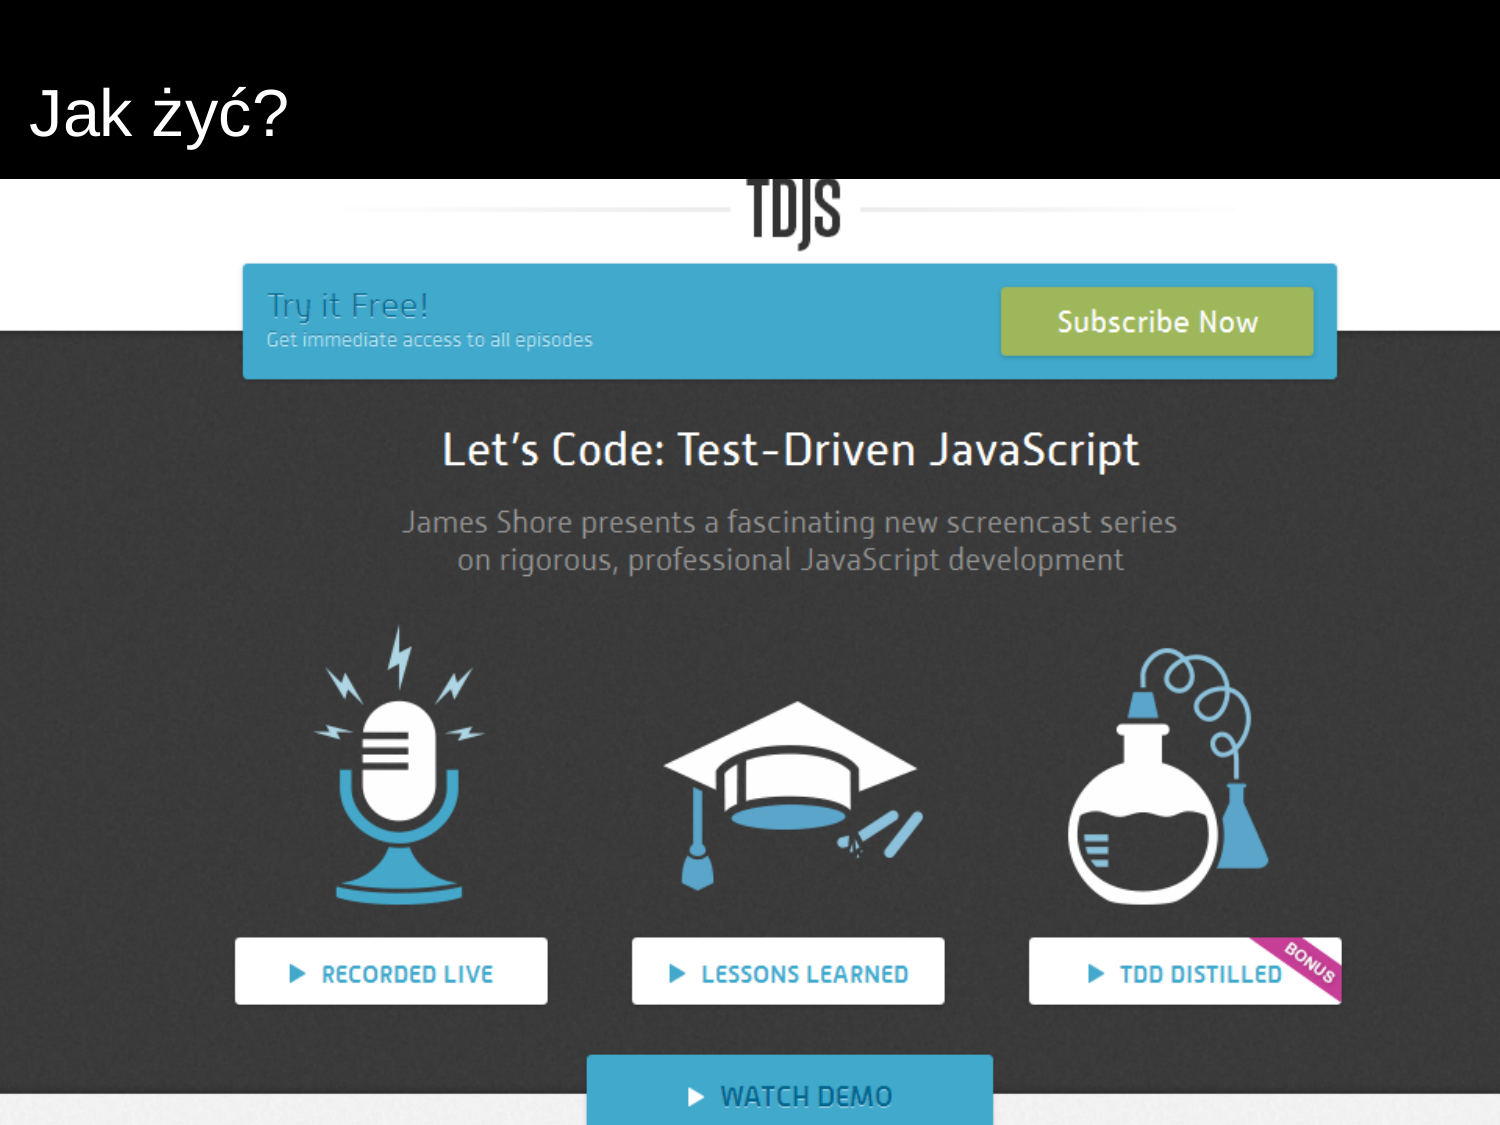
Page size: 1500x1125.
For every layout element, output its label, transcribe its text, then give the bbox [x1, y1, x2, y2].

picture [0, 178, 1500, 1125]
title Jak żyć? [0, 0, 1500, 177]
